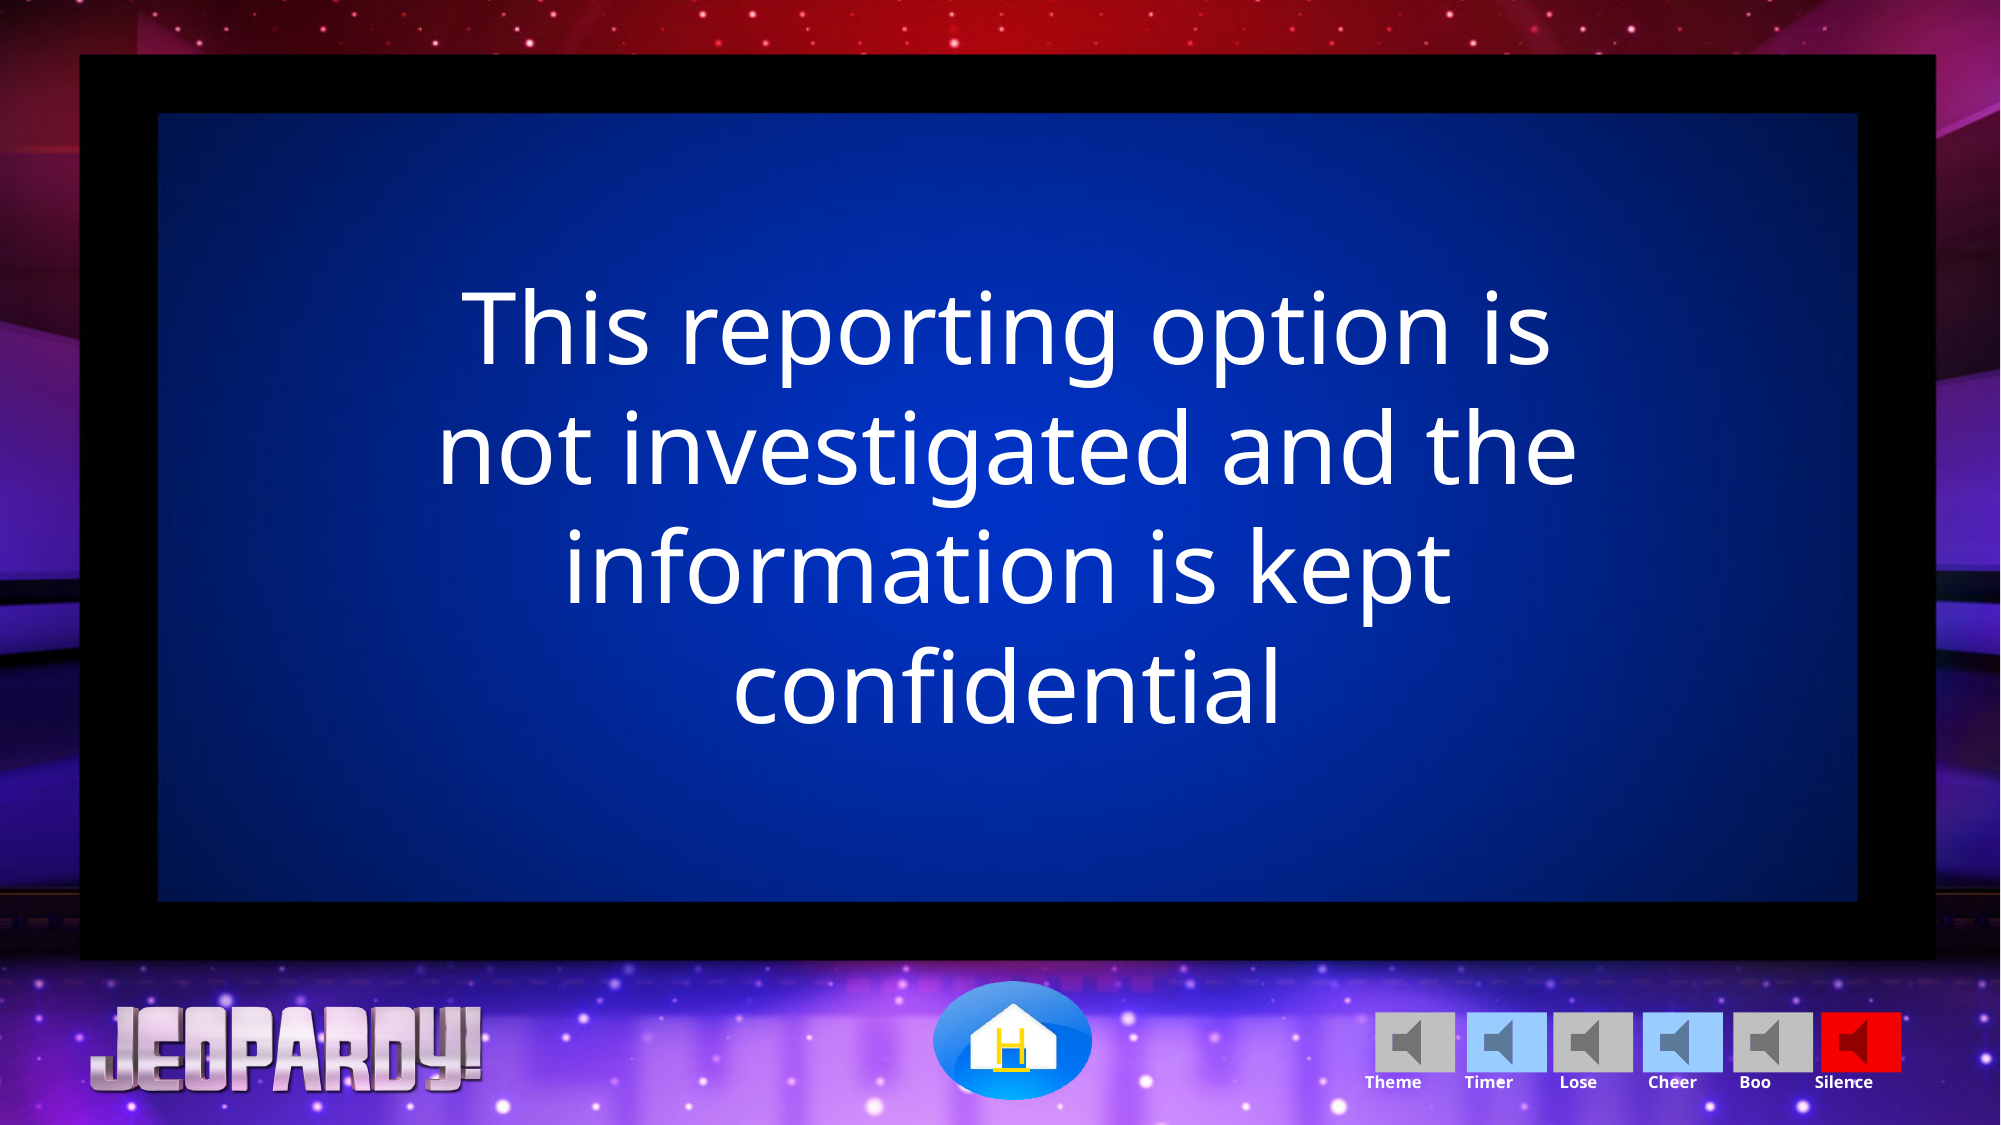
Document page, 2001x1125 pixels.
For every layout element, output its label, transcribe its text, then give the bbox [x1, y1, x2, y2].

text_box H [978, 1006, 1045, 1090]
text_box This reporting option is not investigated and the information is kept confidential [387, 256, 1629, 752]
picture [0, 0, 2001, 1125]
